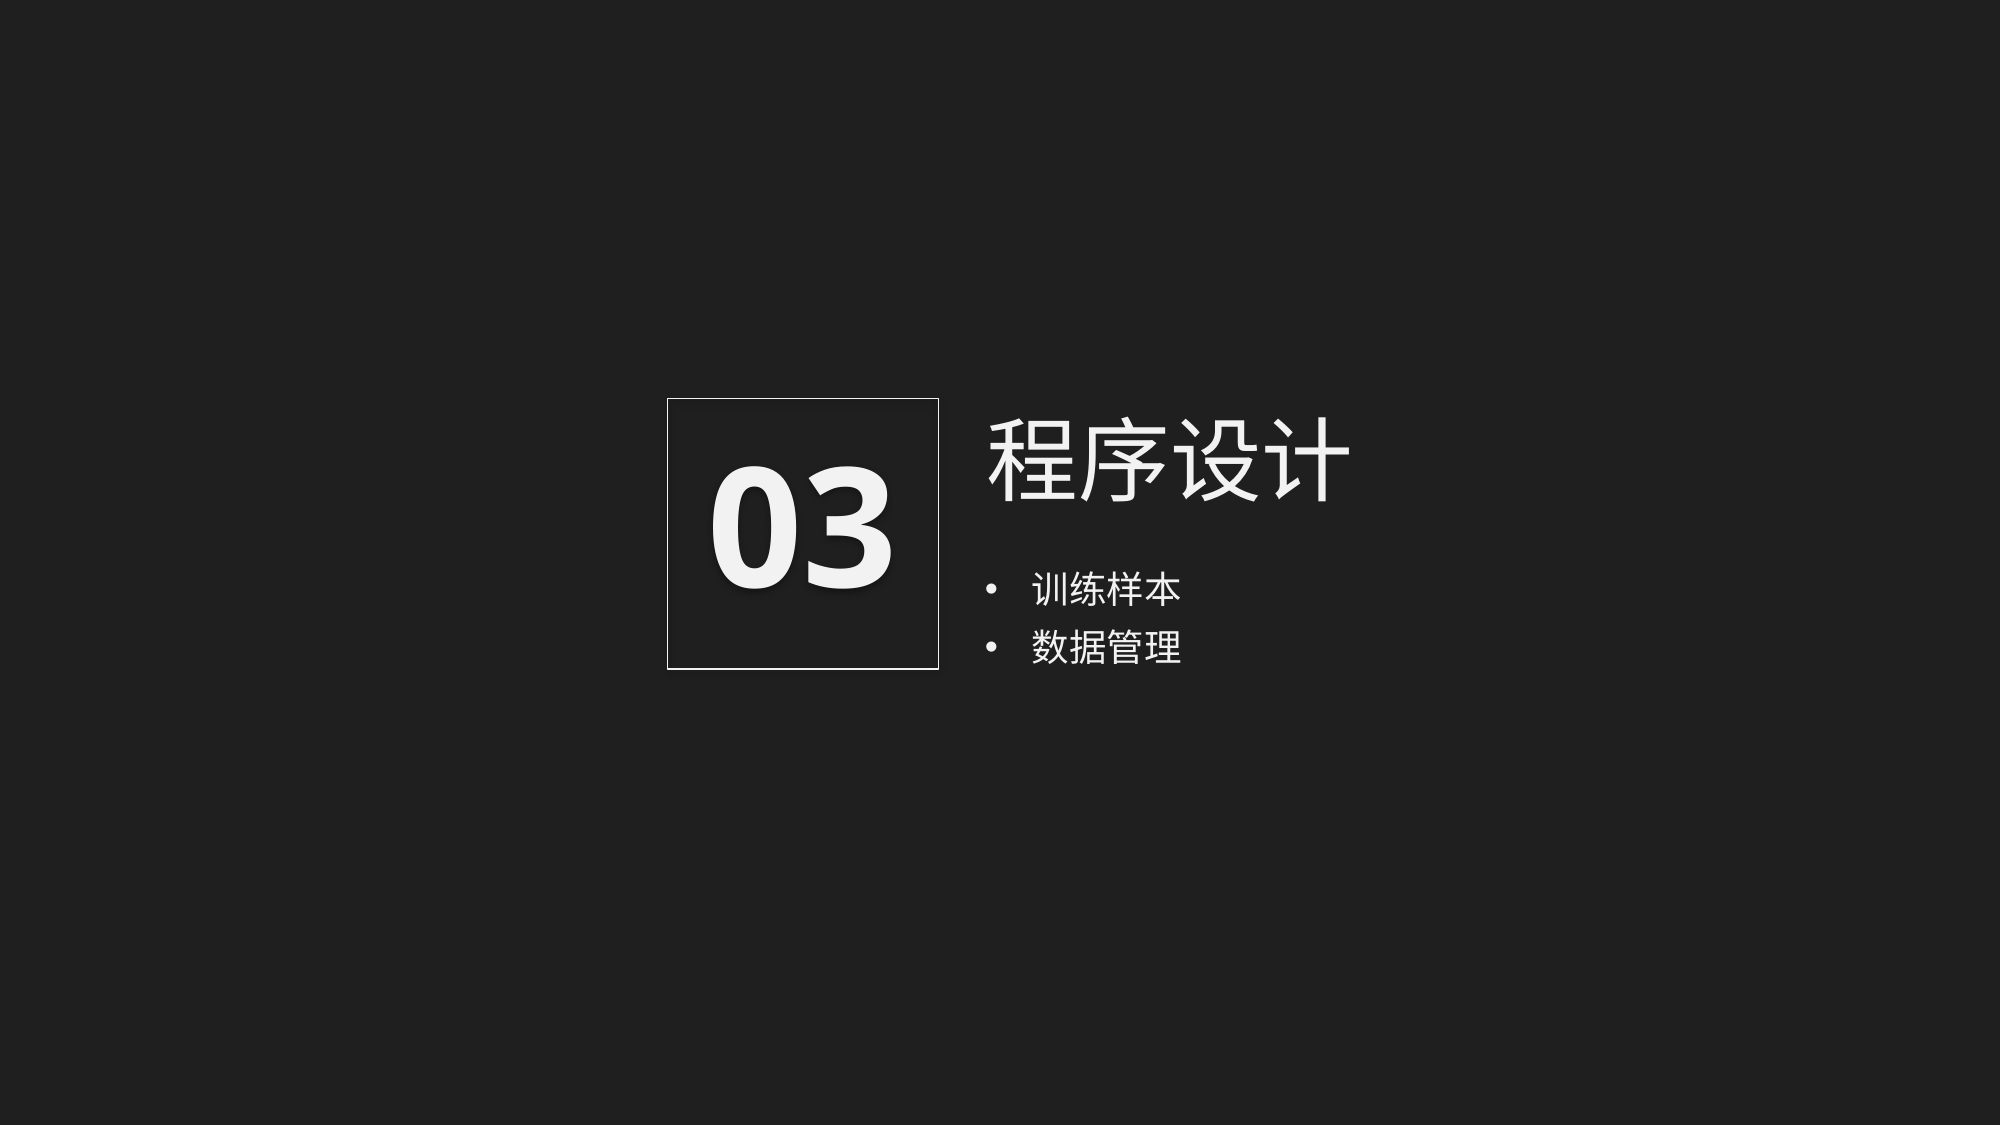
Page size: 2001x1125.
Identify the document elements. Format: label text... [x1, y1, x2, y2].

text_box 训练样本 数据管理 [970, 544, 1371, 677]
text_box 程序设计 [972, 395, 1369, 520]
text_box 03 [667, 398, 939, 670]
